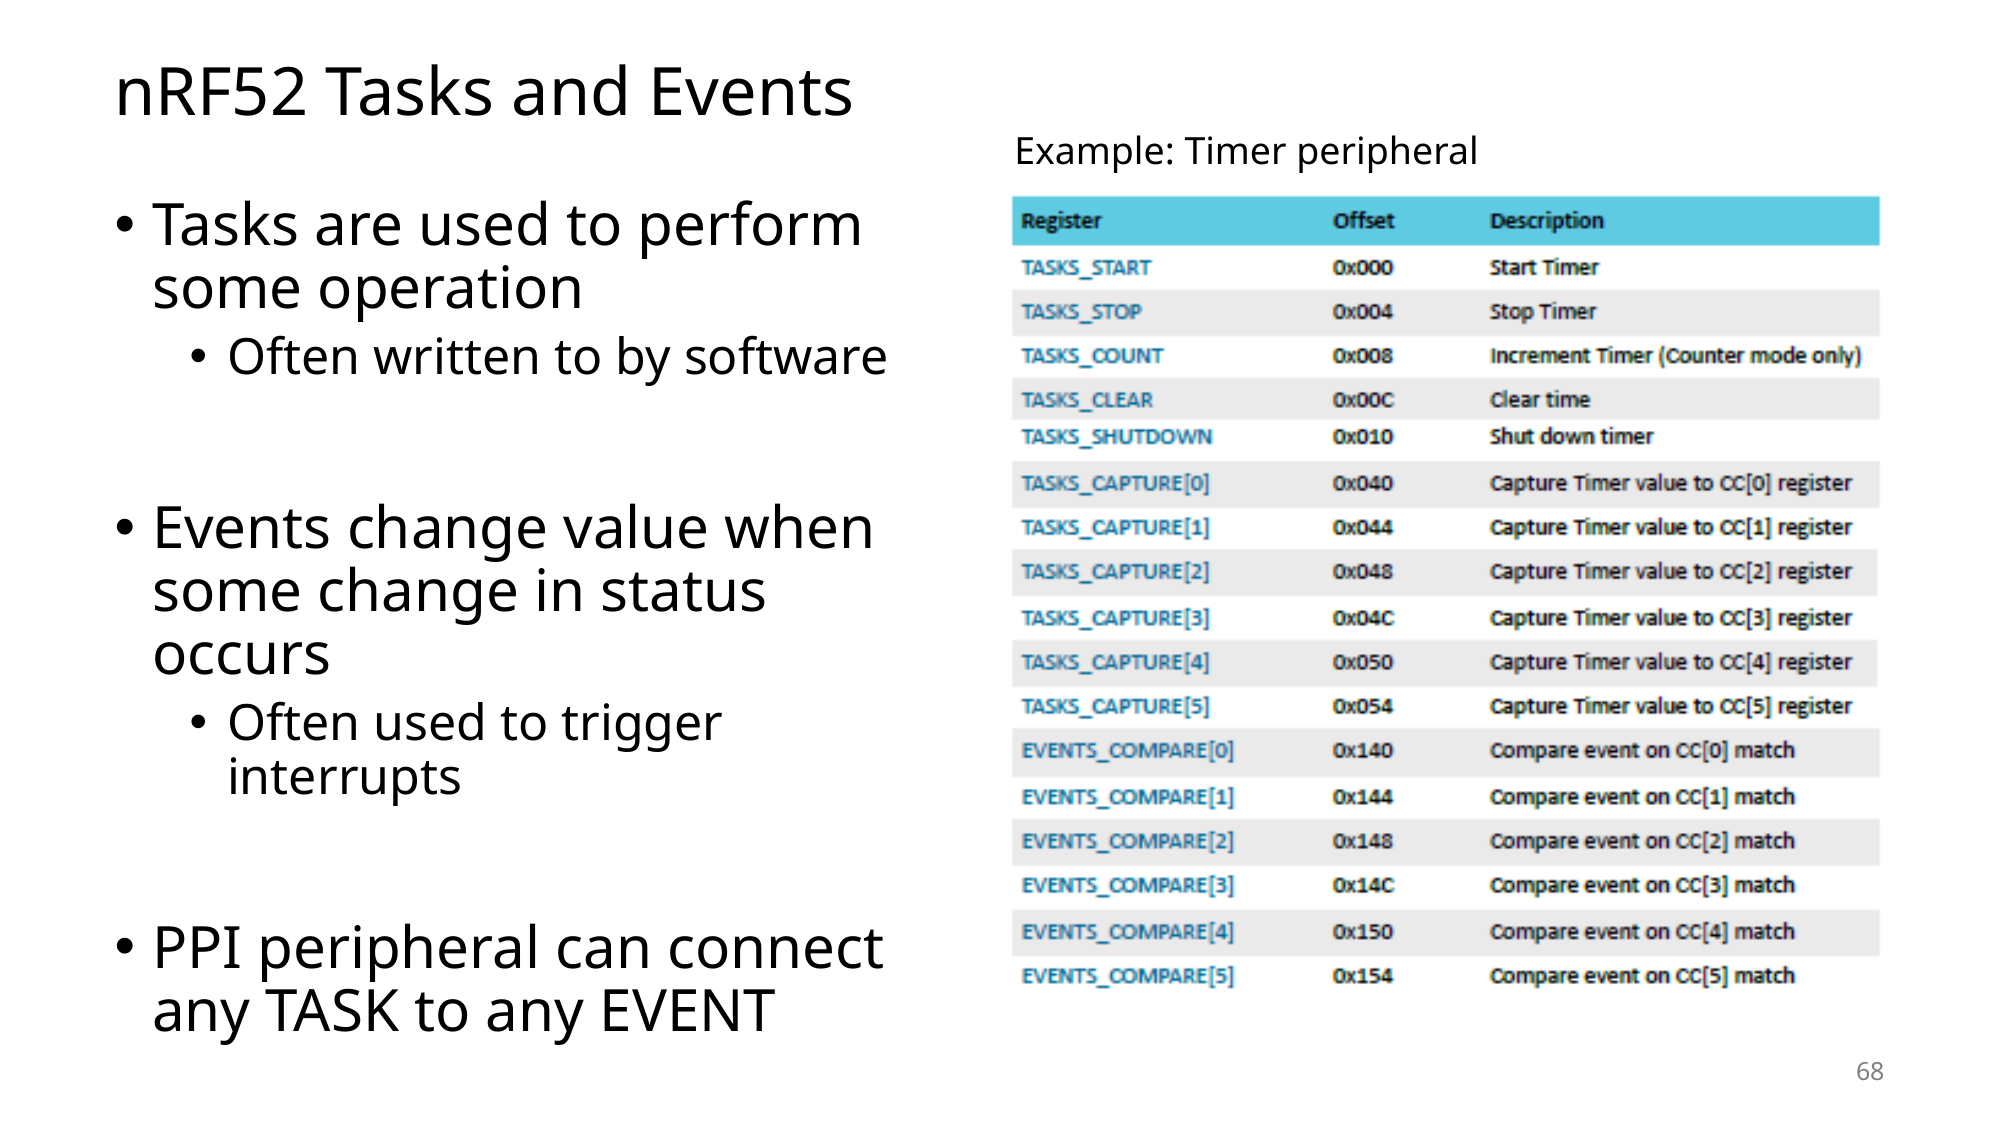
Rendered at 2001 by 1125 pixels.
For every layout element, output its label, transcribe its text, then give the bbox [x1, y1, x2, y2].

list Tasks are used to perform some operation Often written to by software Events change value when some change in status occurs Often used to trigger interrupts PPI peripheral can connect any TASK to any EVENT [99, 187, 943, 1013]
title nRF52 Tasks and Events [99, 37, 1900, 150]
slide_number 68 [1749, 1042, 1900, 1103]
text_box Example: Timer peripheral [999, 119, 1900, 180]
picture [991, 180, 1900, 1006]
